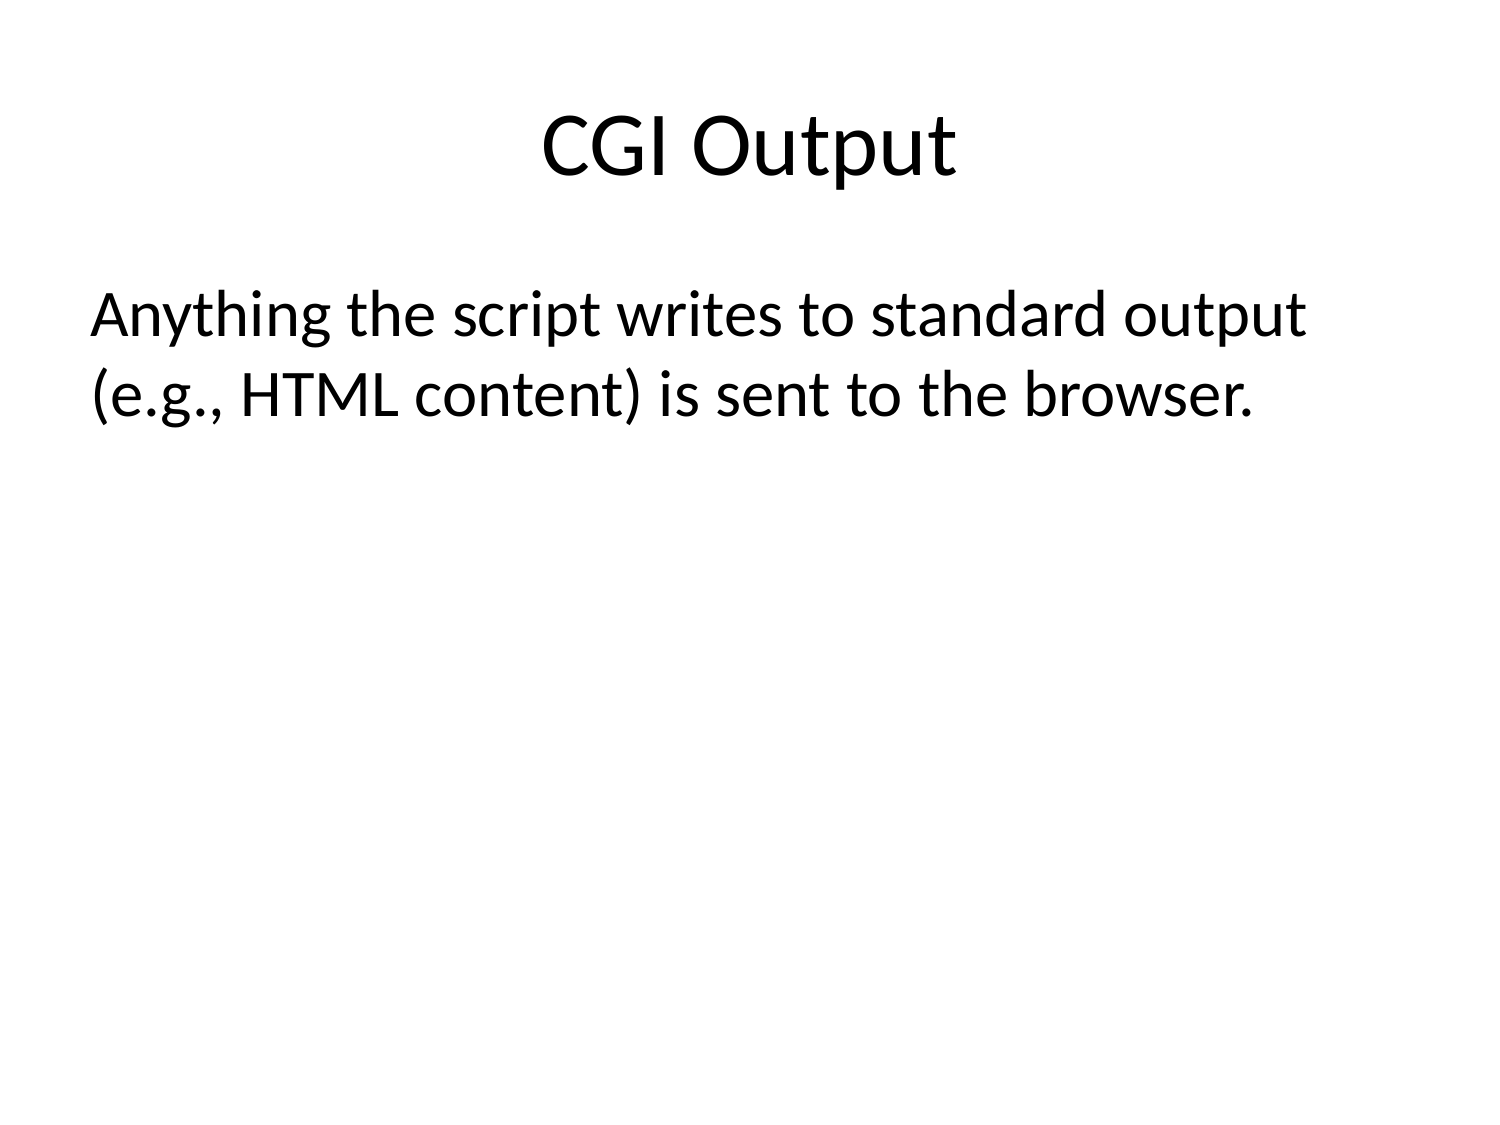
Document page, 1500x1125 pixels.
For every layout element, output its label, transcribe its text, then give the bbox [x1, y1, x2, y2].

title CGI Output [75, 45, 1425, 233]
list Anything the script writes to standard output (e.g., HTML content) is sent to the browser. [75, 262, 1425, 1005]
